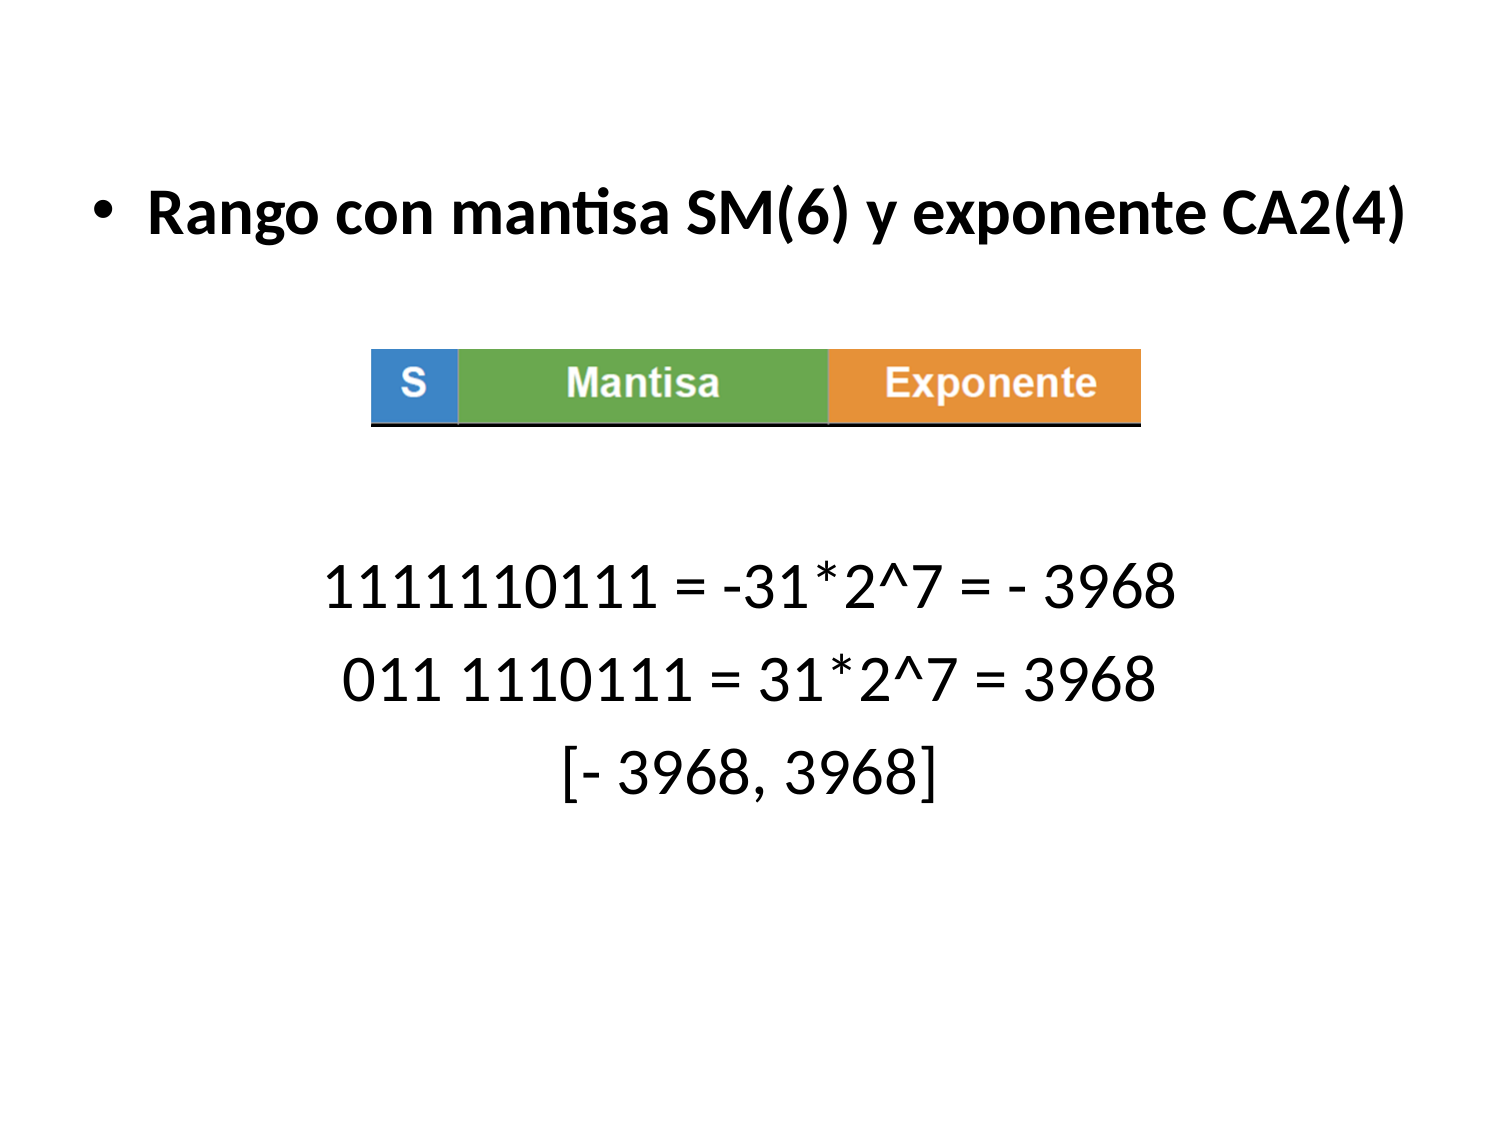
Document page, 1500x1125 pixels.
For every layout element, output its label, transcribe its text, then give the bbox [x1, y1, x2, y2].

picture [371, 349, 1142, 428]
list Rango con mantisa SM(6) y exponente CA2(4) 1111110111 = -31*2^7 = - 3968 011 1110111 = 31*2^7 = 3968 [- 3968, 3968] [75, 160, 1425, 1005]
